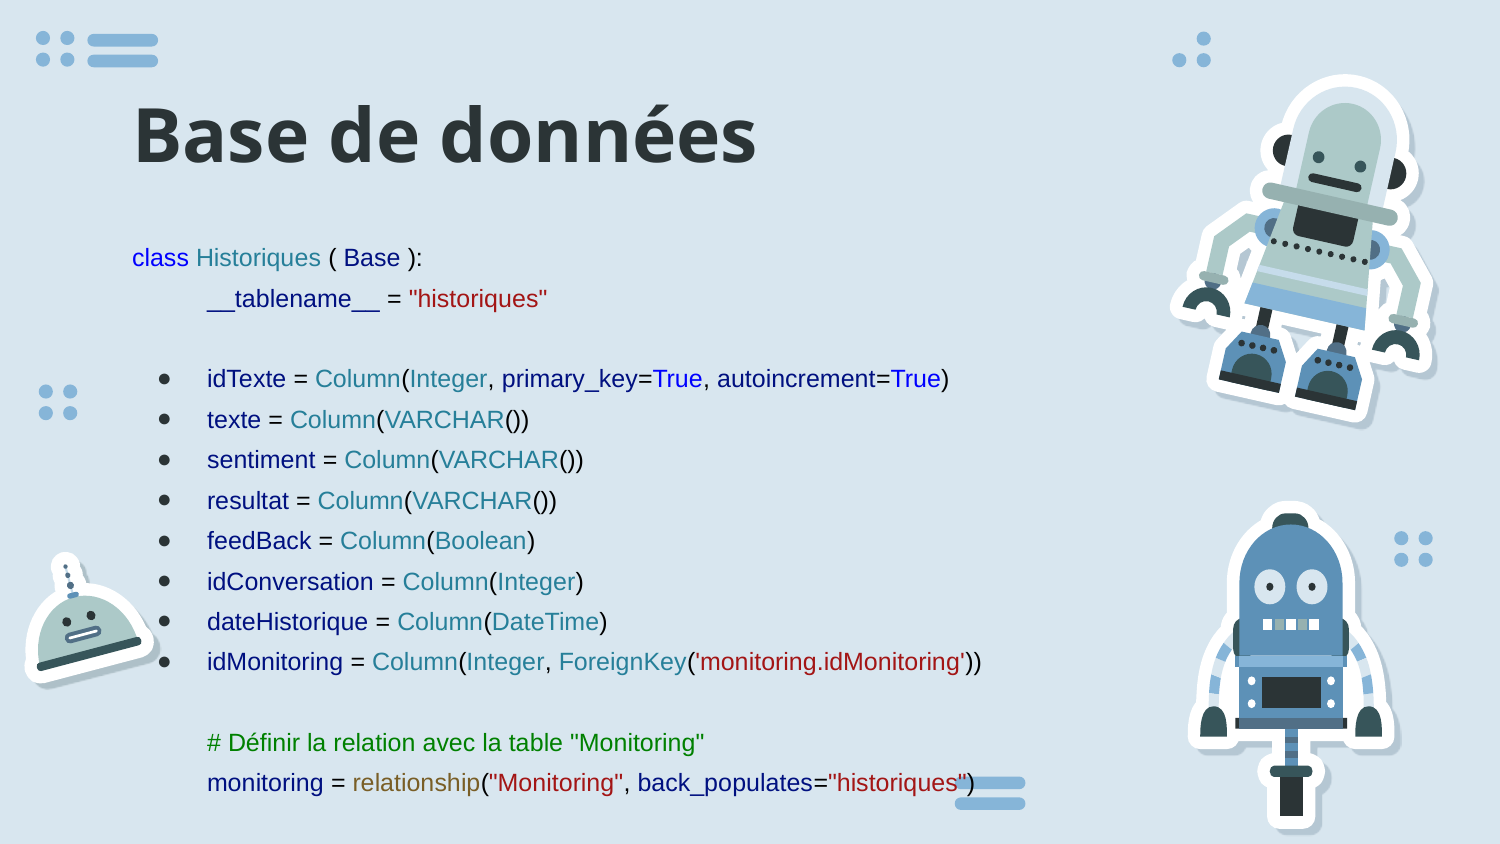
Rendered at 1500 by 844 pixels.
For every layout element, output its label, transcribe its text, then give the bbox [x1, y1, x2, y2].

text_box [1199, 83, 1444, 399]
text_box class Historiques ( Base ): __tablename__ = "historiques" idTexte = Column(Integer, primary_key=True, autoincrement=True) texte = Column(VARCHAR()) sentiment = Column(VARCHAR()) resultat = Column(VARCHAR()) feedBack = Column(Boolean) idConversation = Column(Integer) dateHistorique = Column(DateTime) idMonitoring = Column(Integer, ForeignKey('monitoring.idMonitoring')) # Définir la relation avec la table "Monitoring" monitoring = relationship("Monitoring", back_populates="historiques") [116, 195, 1266, 833]
title Base de données [116, 72, 1383, 195]
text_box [23, 562, 132, 660]
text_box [1199, 513, 1384, 817]
